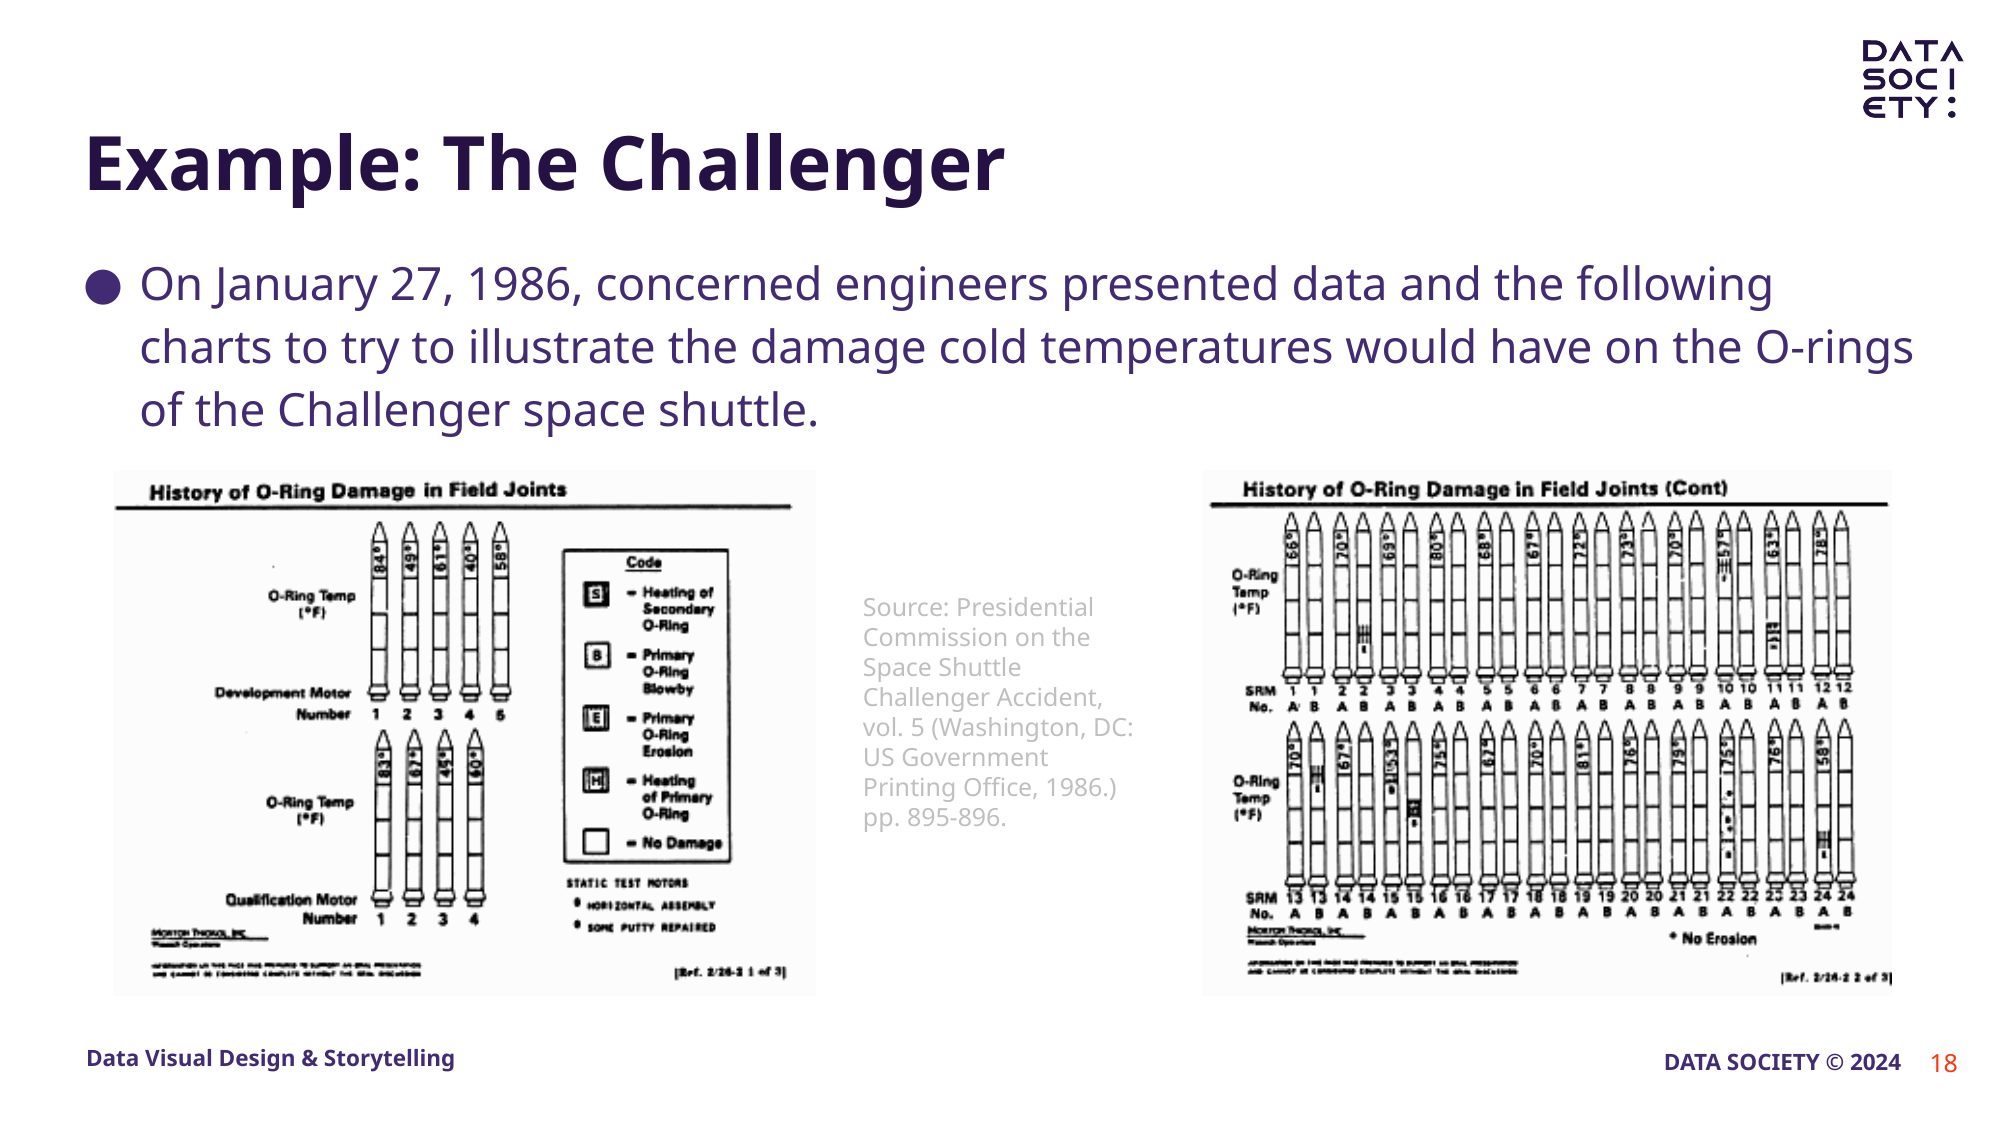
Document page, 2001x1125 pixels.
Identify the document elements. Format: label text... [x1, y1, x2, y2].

picture [1863, 40, 1964, 118]
title Example: The Challenger [68, 87, 1932, 213]
slide_number 18 [1853, 1033, 1974, 1097]
picture [1202, 470, 1892, 996]
text_box Source: Presidential Commission on the Space Shuttle Challenger Accident, vol. 5 (Washington, DC: US Government Printing Office, 1986.) pp. 895-896. [847, 584, 1152, 839]
picture [113, 470, 816, 996]
list On January 27, 1986, concerned engineers presented data and the following charts to try to illustrate the damage cold temperatures would have on the O-rings of the Challenger space shuttle. [68, 238, 1932, 986]
